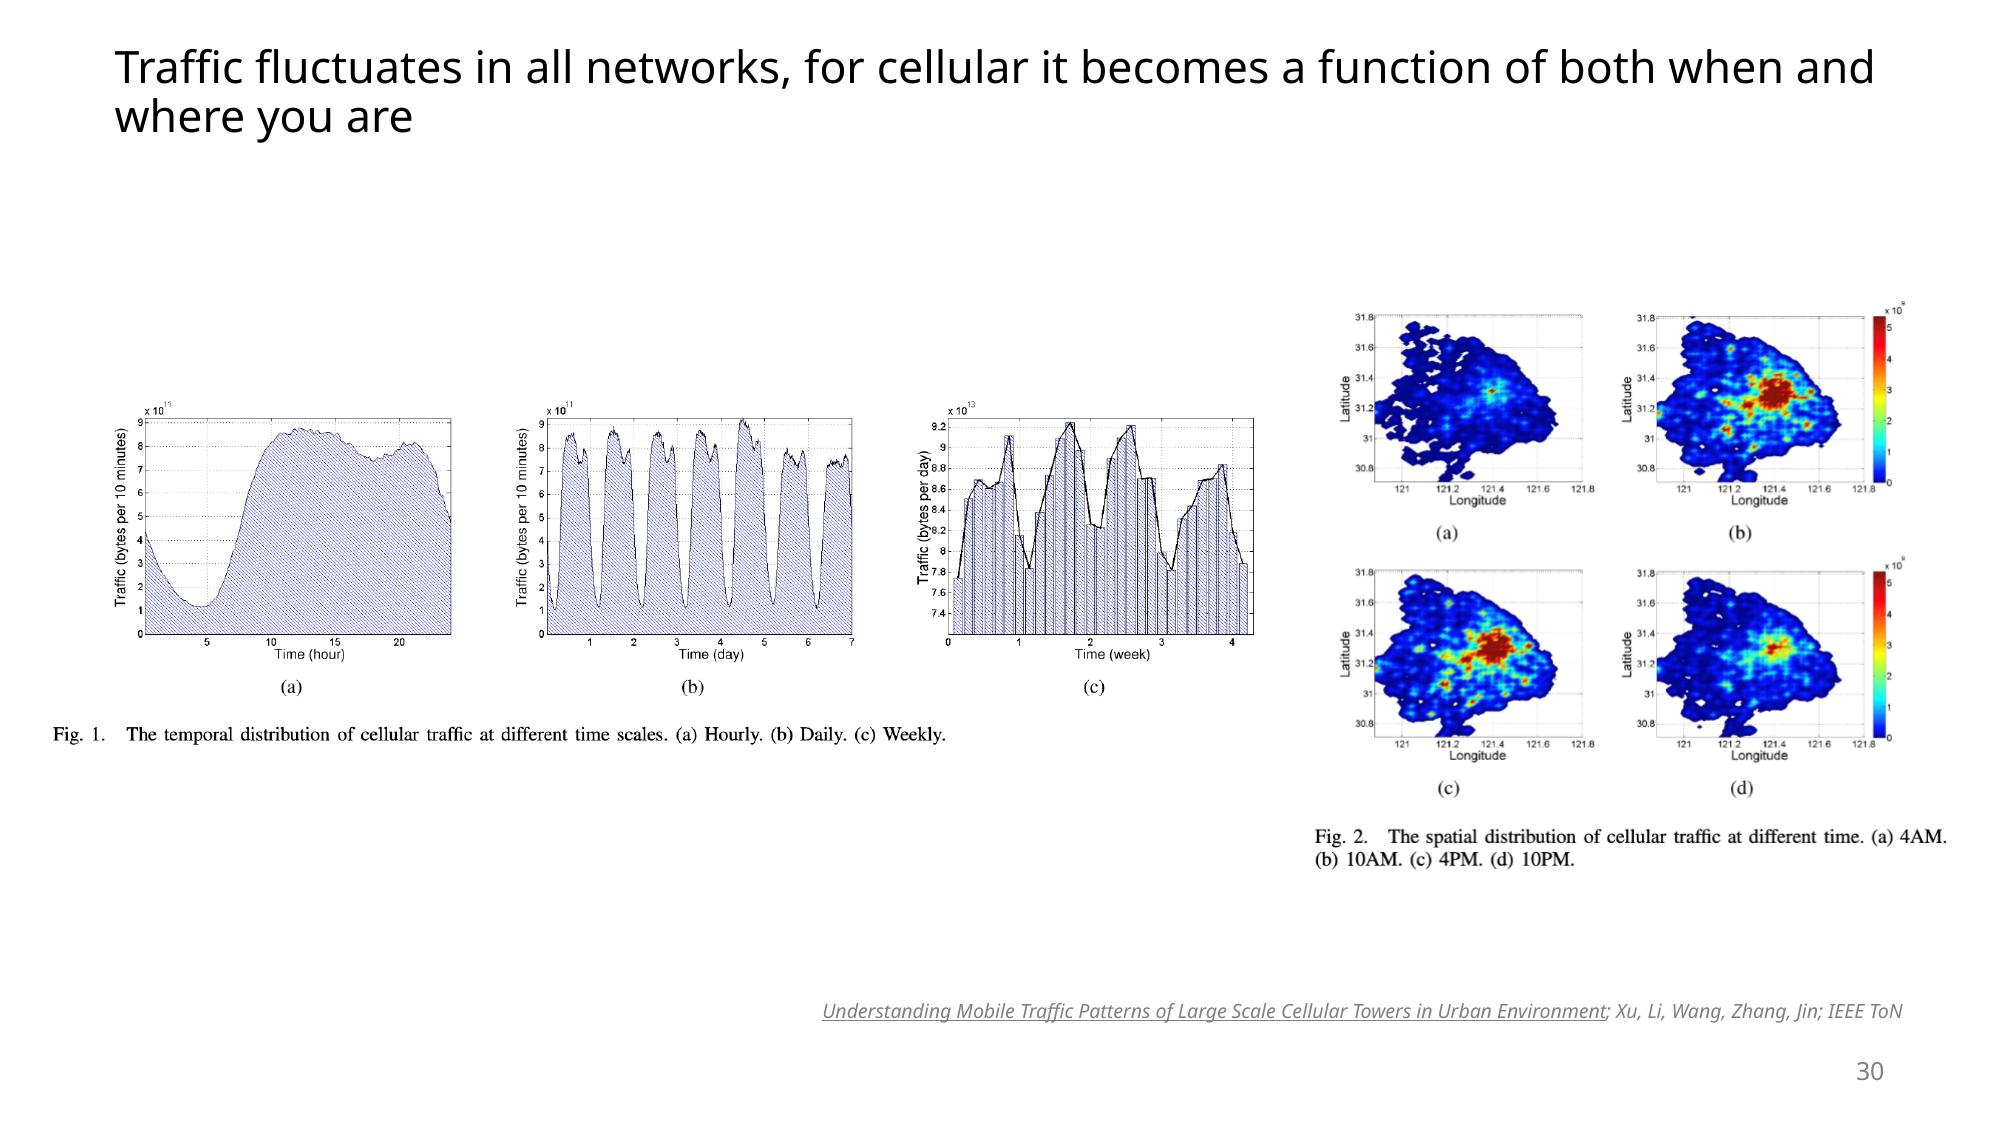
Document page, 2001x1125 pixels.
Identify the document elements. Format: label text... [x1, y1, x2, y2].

list Understanding Mobile Traffic Patterns of Large Scale Cellular Towers in Urban Environment; Xu, Li, Wang, Zhang, Jin; IEEE ToN [807, 991, 2000, 1031]
picture [43, 379, 1300, 758]
title Traffic fluctuates in all networks, for cellular it becomes a function of both when and where you are [99, 37, 1900, 150]
picture [1302, 285, 1961, 886]
slide_number 30 [1749, 1042, 1900, 1103]
